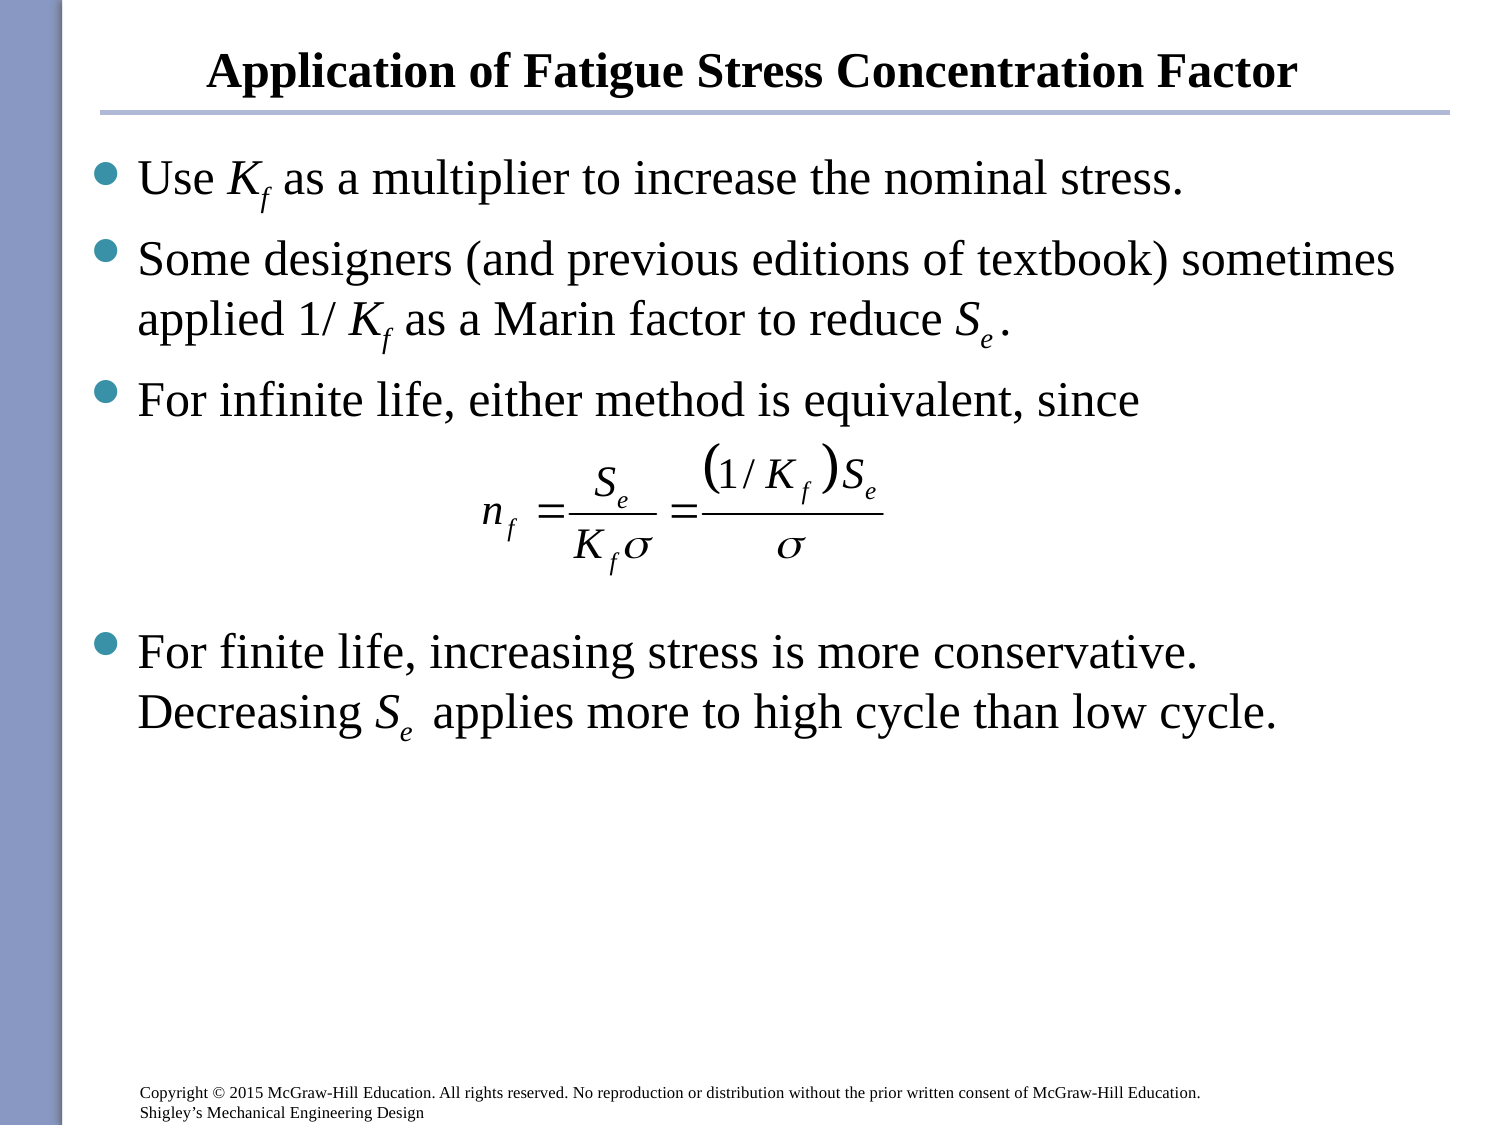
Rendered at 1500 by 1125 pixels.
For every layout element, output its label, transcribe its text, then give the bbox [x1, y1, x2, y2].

title Application of Fatigue Stress Concentration Factor [137, 30, 1368, 106]
list Use Kf as a multiplier to increase the nominal stress. Some designers (and previous editions of textbook) sometimes applied 1/ Kf as a Marin factor to reduce Se . For infinite life, either method is equivalent, since For finite life, increasing stress is more conservative. Decreasing Se applies more to high cycle than low cycle. [62, 137, 1463, 1088]
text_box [474, 437, 894, 584]
